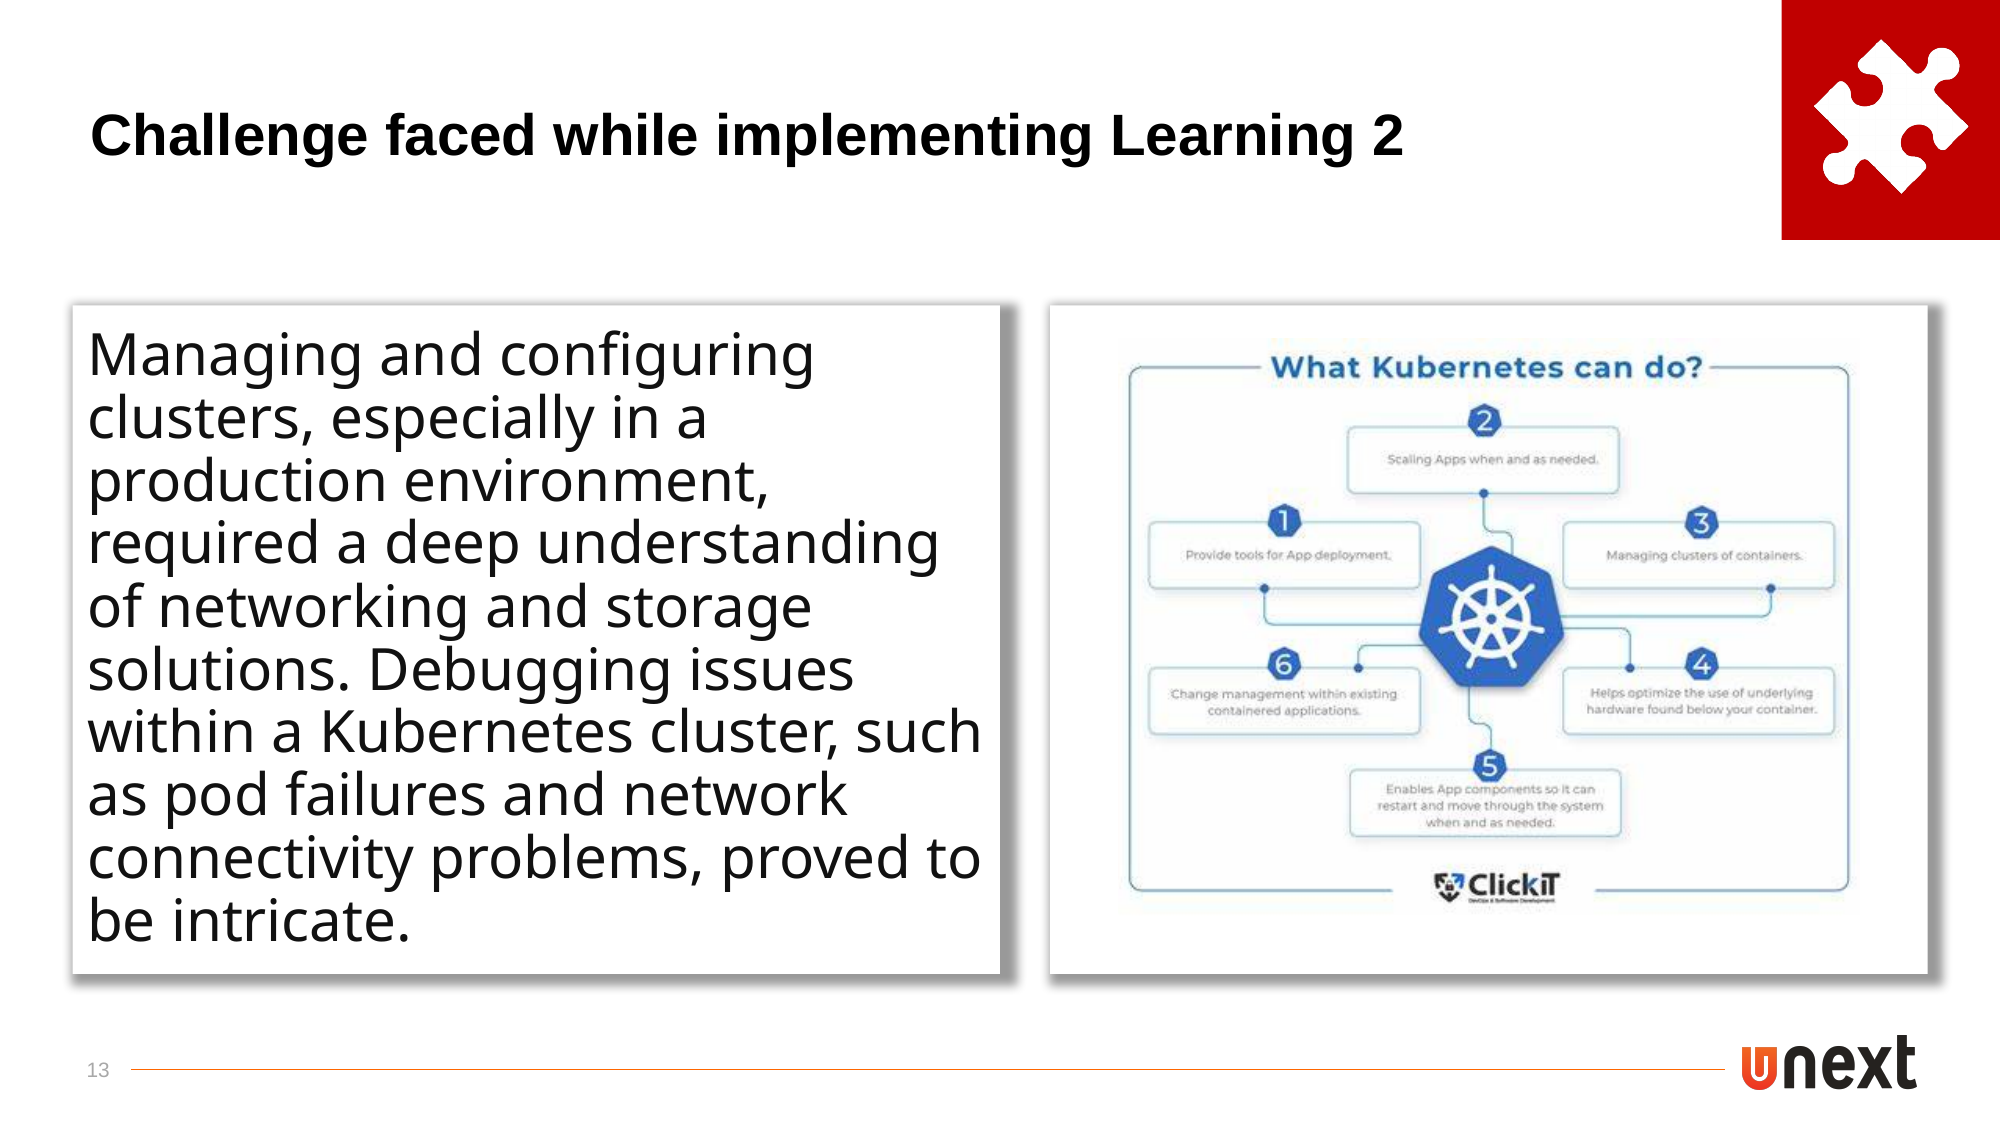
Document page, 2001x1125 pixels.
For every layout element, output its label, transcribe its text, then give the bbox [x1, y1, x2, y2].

slide_number 13 [48, 1047, 110, 1091]
text_box Managing and configuring clusters, especially in a production environment, required a deep understanding of networking and storage solutions. Debugging issues within a Kubernetes cluster, such as pod failures and network connectivity problems, proved to be intricate. [72, 305, 1000, 974]
text_box [1050, 305, 1928, 974]
title Challenge faced while implementing Learning 2 [76, 78, 1798, 196]
picture [1118, 338, 1860, 919]
text_box [1781, 0, 2000, 241]
picture [1798, 27, 1984, 213]
picture [1742, 1035, 1917, 1090]
